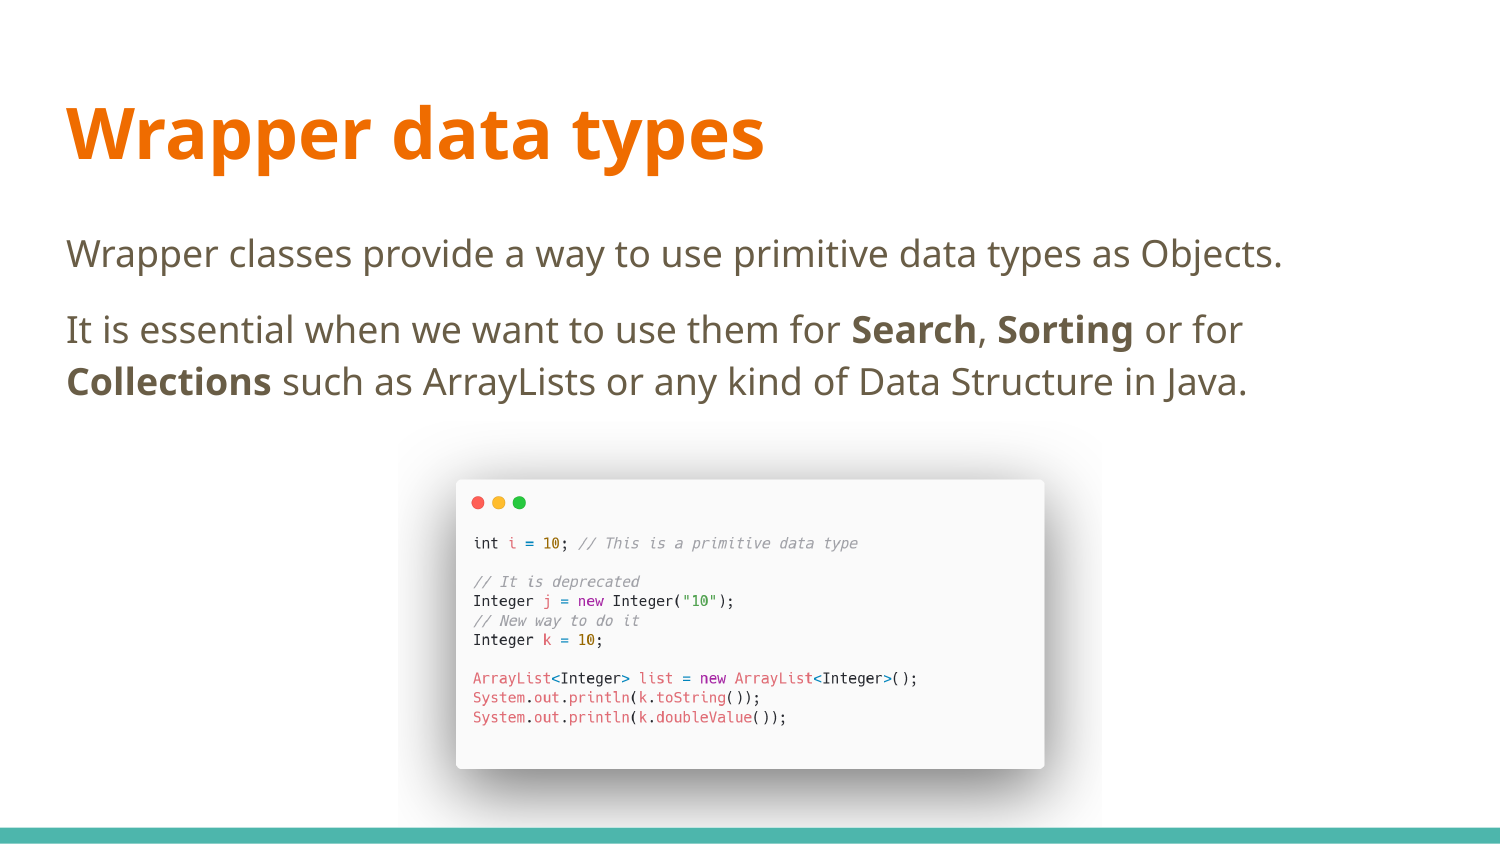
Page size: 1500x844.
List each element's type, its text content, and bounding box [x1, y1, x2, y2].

picture [398, 421, 1102, 827]
title Wrapper data types [51, 72, 1449, 189]
list Wrapper classes provide a way to use primitive data types as Objects. It is essential when we want to use them for Search, Sorting or for Collections such as ArrayLists or any kind of Data Structure in Java. [51, 207, 1449, 750]
